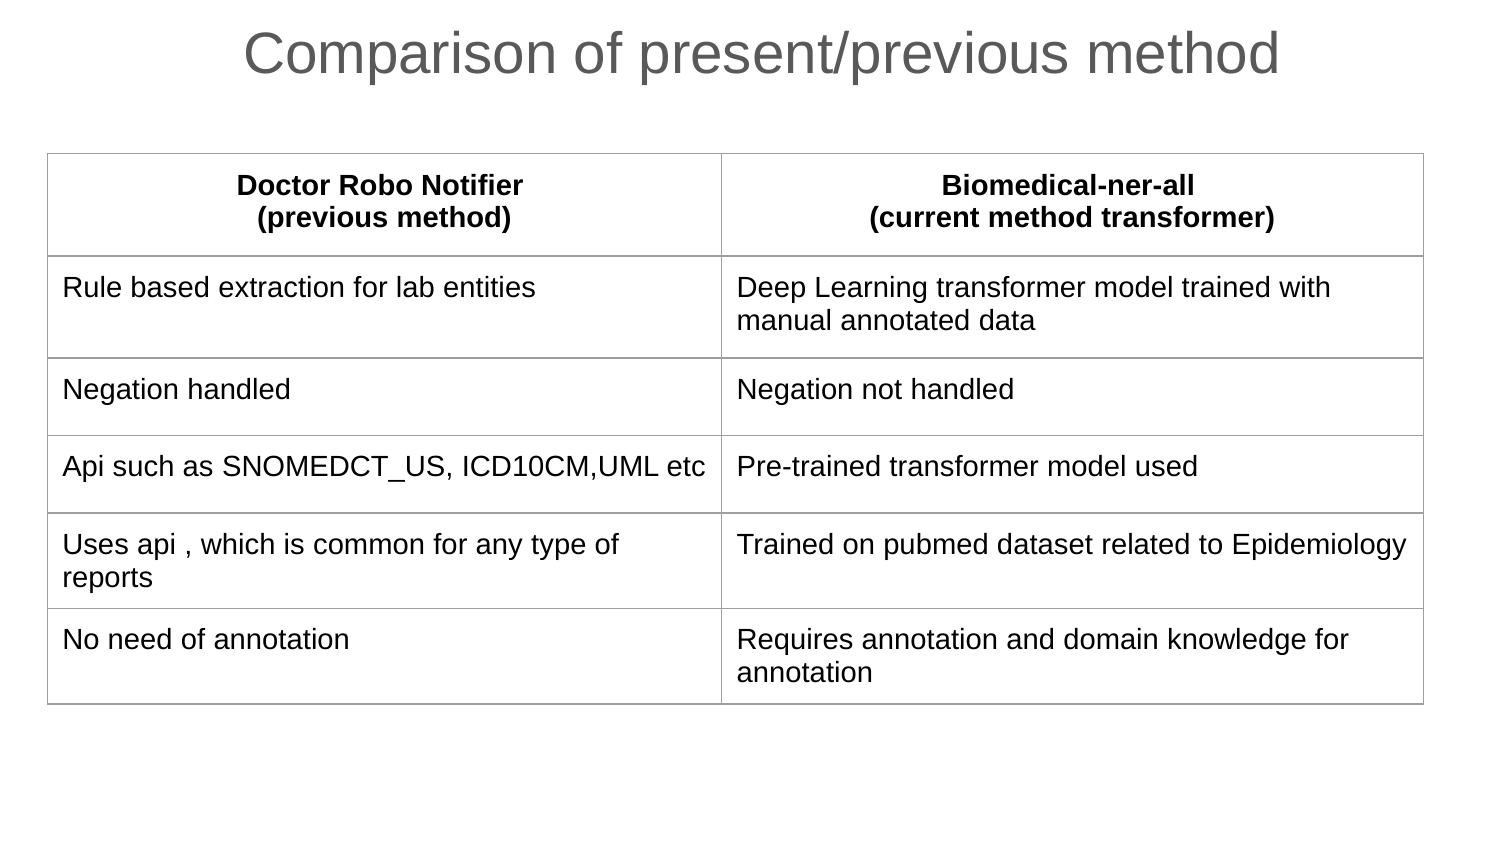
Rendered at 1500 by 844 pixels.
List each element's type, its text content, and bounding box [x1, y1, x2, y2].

table_cell Pre-trained transformer model used [722, 436, 1423, 512]
table_header Biomedical-ner-all (current method transformer) [722, 154, 1423, 255]
table_cell Negation handled [48, 359, 721, 435]
table_cell Negation not handled [722, 359, 1423, 435]
table_cell Rule based extraction for lab entities [48, 257, 721, 357]
table_cell Uses api , which is common for any type of reports [48, 514, 721, 608]
subtitle Comparison of present/previous method [63, 0, 1462, 130]
table_cell Requires annotation and domain knowledge for annotation [722, 609, 1423, 703]
table_cell No need of annotation [48, 609, 721, 703]
table_cell Trained on pubmed dataset related to Epidemiology [722, 514, 1423, 608]
table_header Doctor Robo Notifier (previous method) [48, 154, 721, 255]
table_cell Deep Learning transformer model trained with manual annotated data [722, 257, 1423, 357]
table_cell Api such as SNOMEDCT_US, ICD10CM,UML etc [48, 436, 721, 512]
